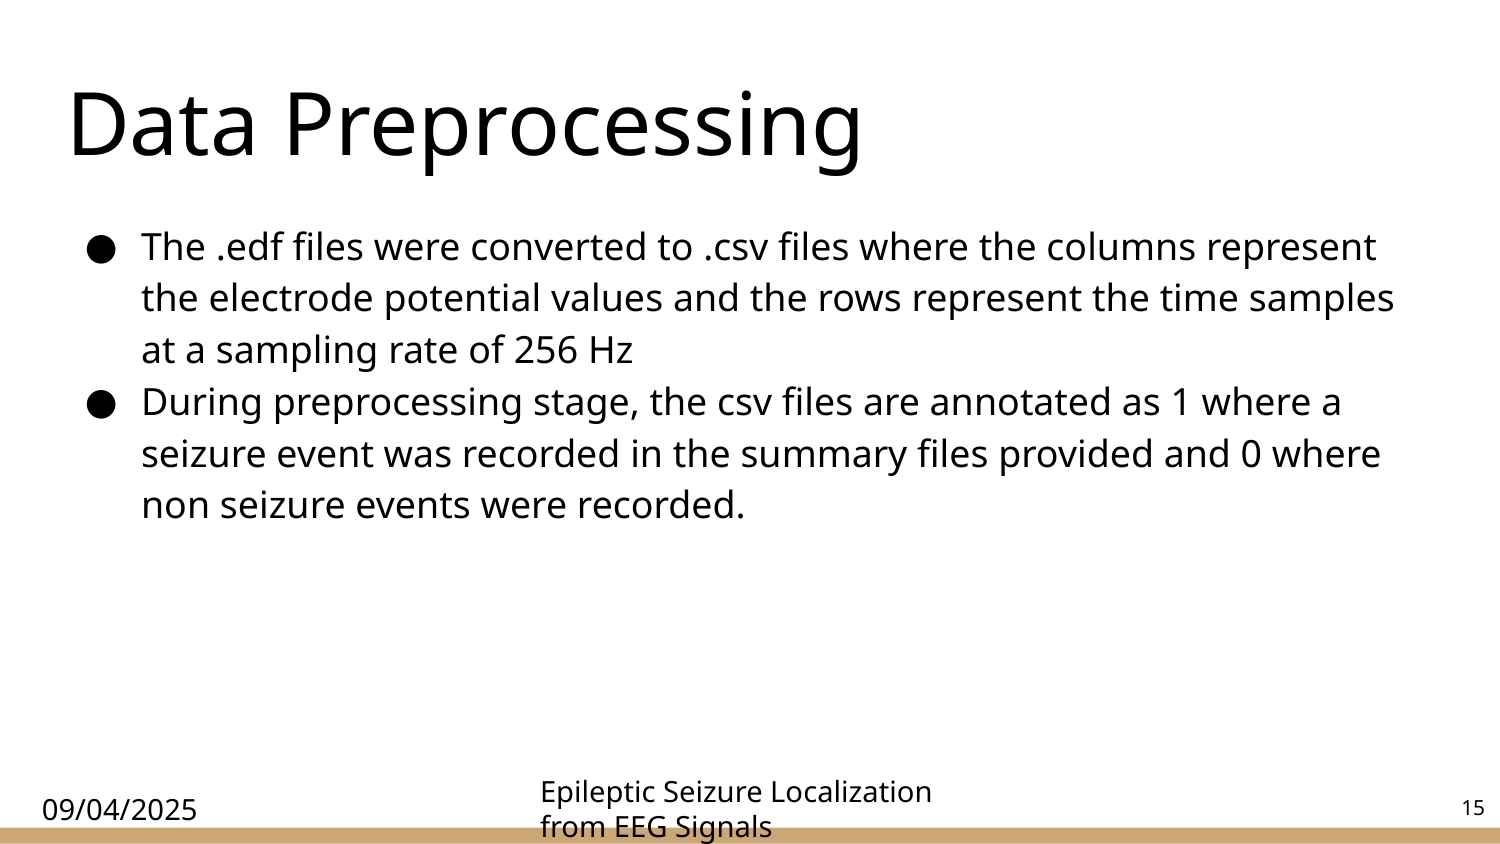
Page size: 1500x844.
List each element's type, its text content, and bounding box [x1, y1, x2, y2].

footer Epileptic Seizure Localization from EEG Signals [525, 786, 990, 832]
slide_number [26, 786, 377, 832]
slide_number ‹#› [1410, 776, 1500, 842]
list The .edf files were converted to .csv files where the columns represent the electrode potential values and the rows represent the time samples at a sampling rate of 256 Hz During preprocessing stage, the csv files are annotated as 1 where a seizure event was recorded in the summary files provided and 0 where non seizure events were recorded. [51, 200, 1449, 752]
title Data Preprocessing [51, 51, 1449, 189]
